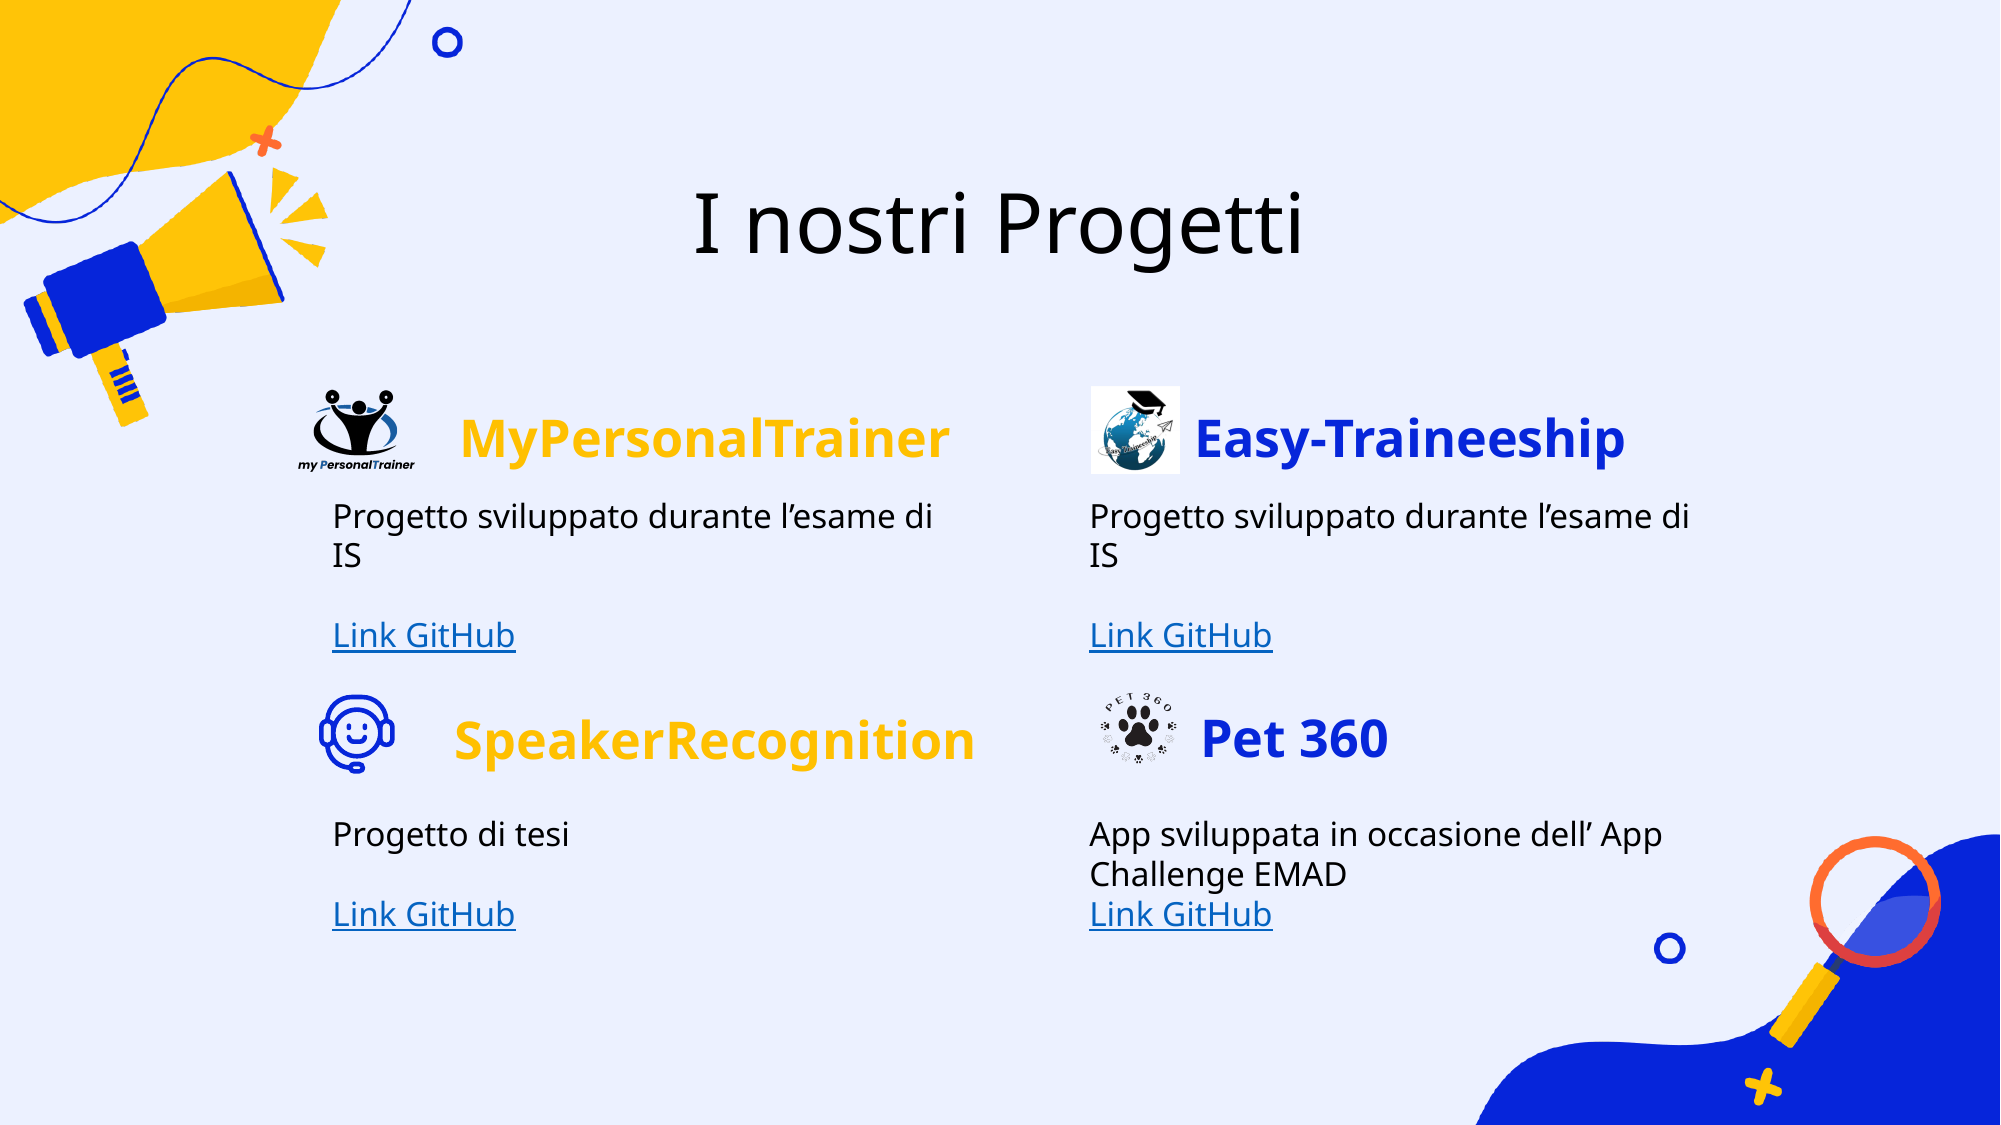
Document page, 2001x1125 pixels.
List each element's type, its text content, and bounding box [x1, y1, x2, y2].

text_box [317, 693, 395, 775]
text_box Progetto sviluppato durante l’esame di IS Link GitHub [317, 487, 950, 668]
text_box SpeakerRecognition [411, 694, 1021, 774]
text_box Easy-Traineeship [1180, 393, 1748, 472]
picture [0, 0, 463, 473]
text_box I nostri Progetti [330, 162, 1670, 278]
picture [1091, 679, 1186, 774]
picture [1091, 386, 1180, 474]
text_box MyPersonalTrainer [421, 393, 990, 472]
picture [1474, 834, 2000, 1125]
text_box Pet 360 [1186, 692, 1753, 771]
text_box App sviluppata in occasione dell’ App Challenge EMAD Link GitHub [1074, 805, 1707, 946]
text_box Progetto sviluppato durante l’esame di IS Link GitHub [1074, 487, 1707, 668]
text_box Progetto di tesi Link GitHub [317, 805, 950, 946]
